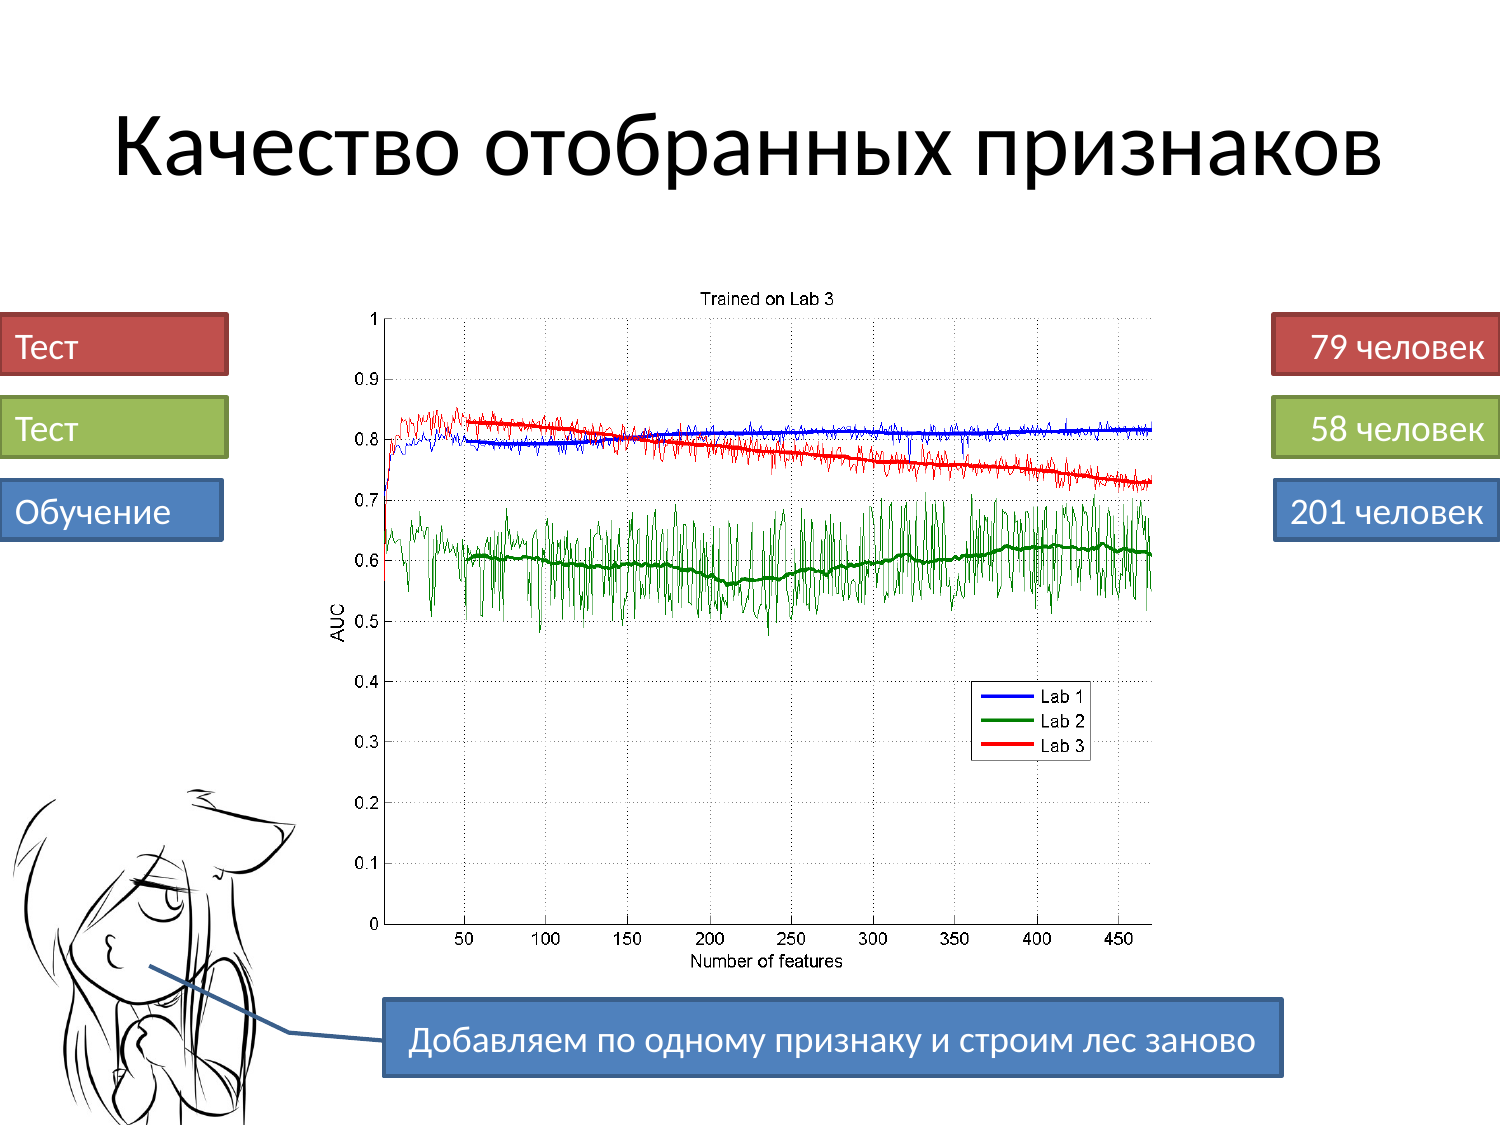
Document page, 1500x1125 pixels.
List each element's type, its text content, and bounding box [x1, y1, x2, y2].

text_box Тест [0, 312, 229, 376]
text_box 79 человек [1271, 312, 1500, 376]
text_box Обучение [0, 478, 224, 542]
title Качество отобранных признаков [75, 45, 1425, 233]
text_box Добавляем по одному признаку и строим лес заново [341, 997, 1284, 1078]
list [254, 262, 1245, 1006]
text_box Тест [0, 395, 229, 459]
text_box 58 человек [1271, 395, 1500, 459]
text_box 201 человек [1273, 478, 1500, 542]
picture [0, 789, 337, 1125]
